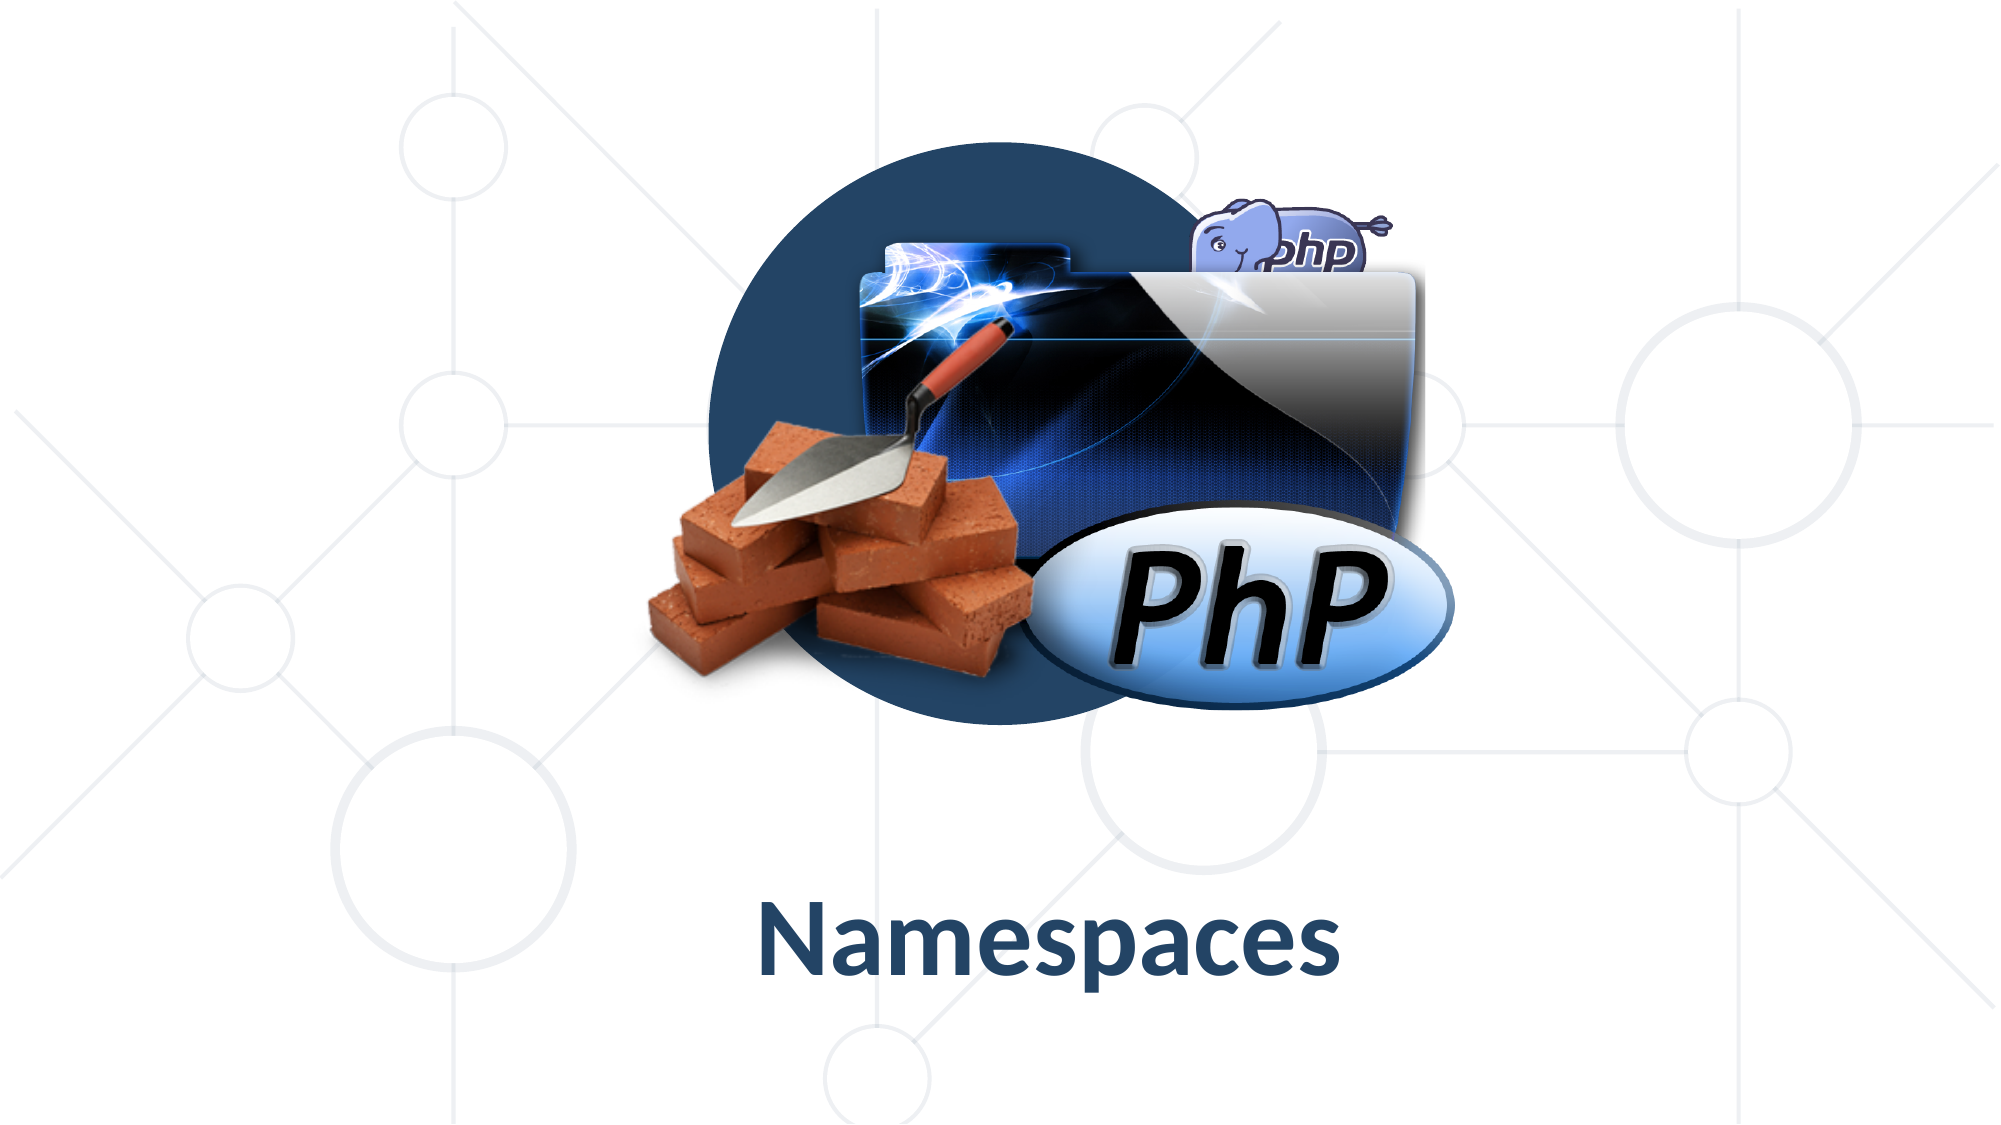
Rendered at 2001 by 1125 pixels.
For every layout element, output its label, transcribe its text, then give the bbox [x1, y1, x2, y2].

picture [632, 154, 1480, 723]
title Namespaces [267, 849, 1831, 1004]
